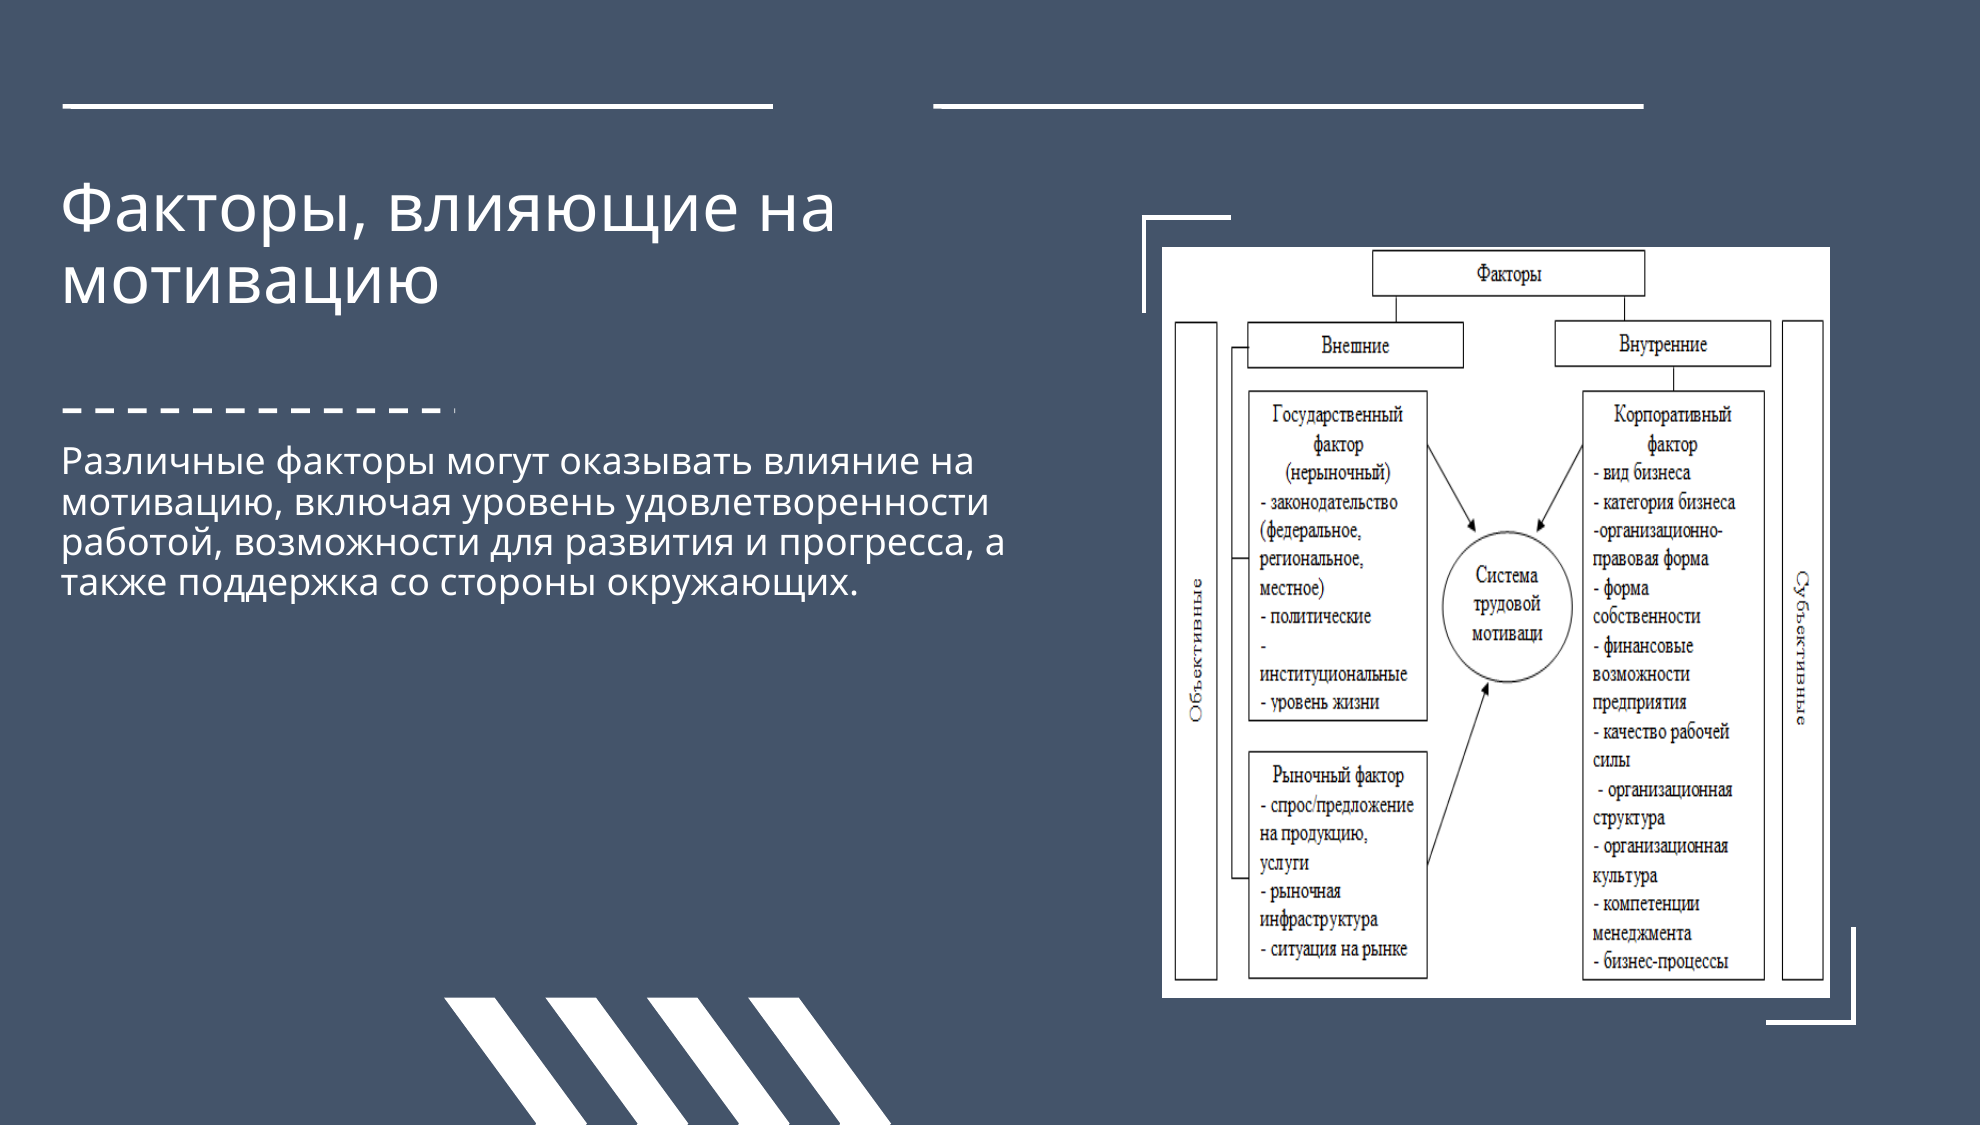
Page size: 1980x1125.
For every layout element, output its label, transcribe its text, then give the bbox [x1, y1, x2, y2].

text_box Факторы, влияющие на мотивацию [45, 166, 1041, 385]
text_box [644, 996, 791, 1125]
text_box [543, 996, 690, 1125]
text_box Различные факторы могут оказывать влияние на мотивацию, включая уровень удовлетворенности работой, возможности для развития и прогресса, а также поддержка со стороны окружающих. [45, 434, 1041, 787]
text_box [746, 996, 893, 1125]
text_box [1765, 926, 1856, 1023]
text_box [442, 996, 589, 1125]
picture [1162, 247, 1830, 998]
